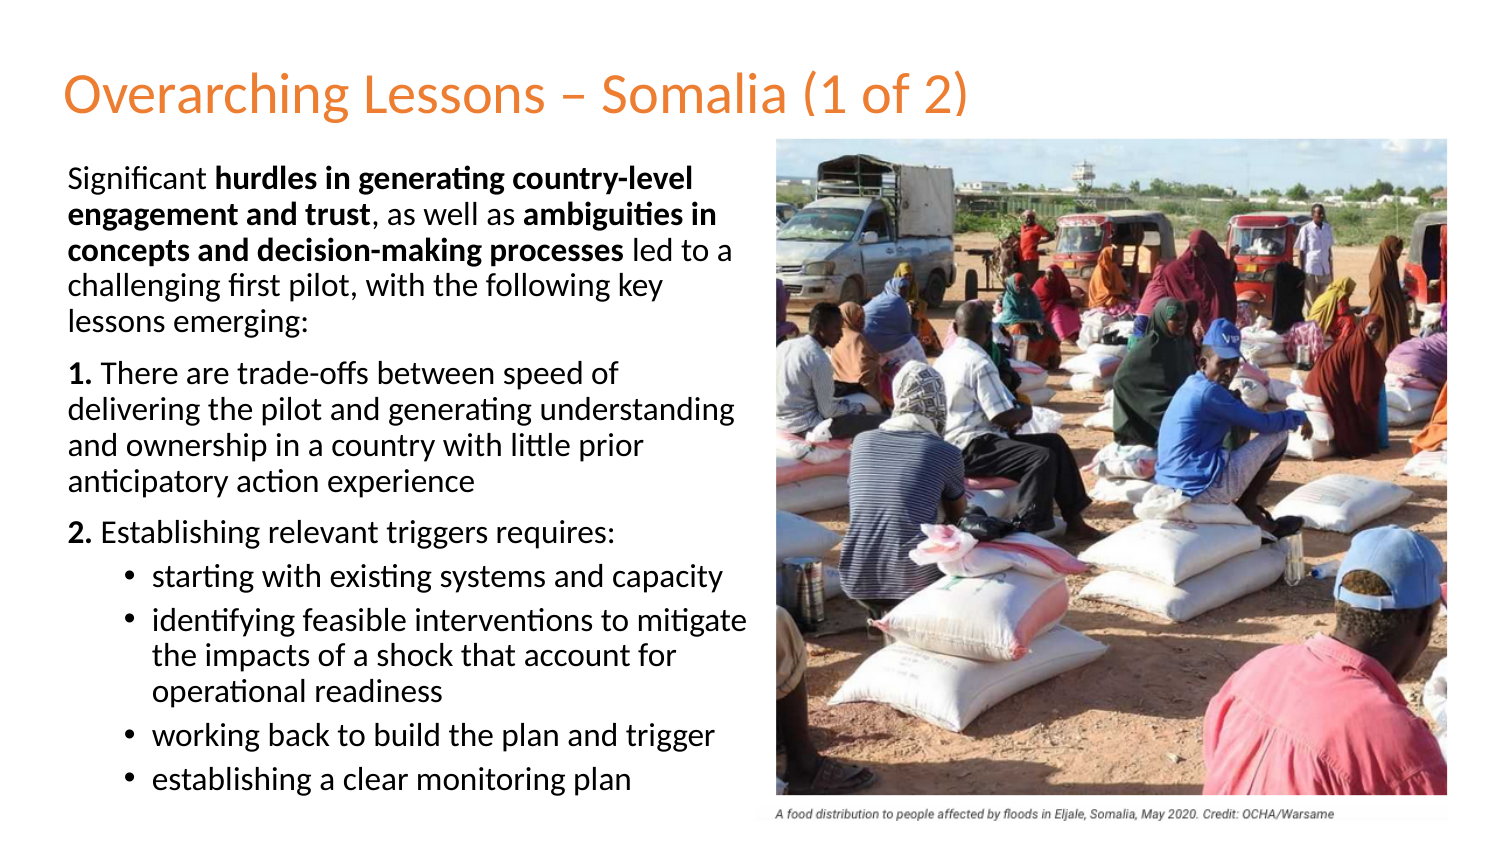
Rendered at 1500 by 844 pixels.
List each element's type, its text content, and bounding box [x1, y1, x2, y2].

text_box Significant hurdles in generating country-level engagement and trust, as well as ambiguities in concepts and decision-making processes led to a challenging first pilot, with the following key lessons emerging: 1. There are trade-offs between speed of delivering the pilot and generating understanding and ownership in a country with little prior anticipatory action experience 2. Establishing relevant triggers requires: starting with existing systems and capacity identifying feasible interventions to mitigate the impacts of a shock that account for operational readiness working back to build the plan and trigger establishing a clear monitoring plan [52, 153, 772, 827]
text_box Overarching Lessons – Somalia (1 of 2) [49, 55, 1021, 159]
picture [756, 115, 1448, 821]
